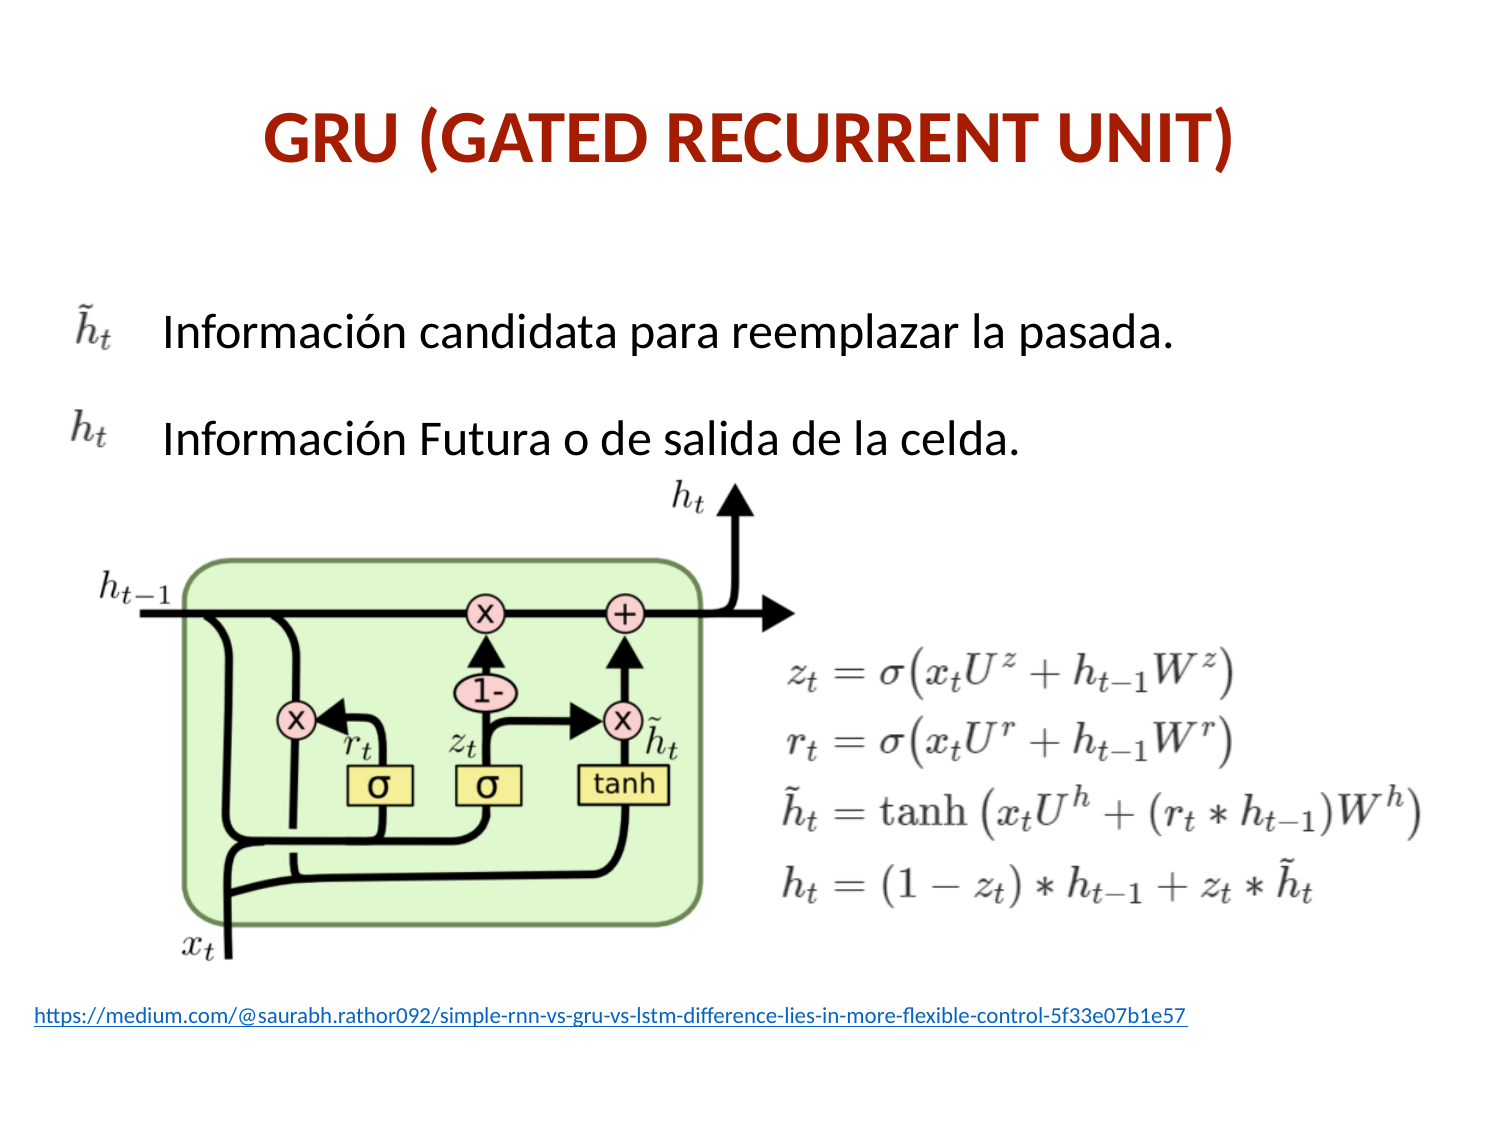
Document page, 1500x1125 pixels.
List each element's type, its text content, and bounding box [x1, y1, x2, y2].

title GRU (Gated Recurrent Unit) [204, 57, 1296, 207]
picture [88, 474, 1490, 972]
text_box https://medium.com/@saurabh.rathor092/simple-rnn-vs-gru-vs-lstm-difference-lies-in-more-flexible-control-5f33e07b1e57 [19, 991, 1444, 1036]
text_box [53, 290, 1200, 474]
